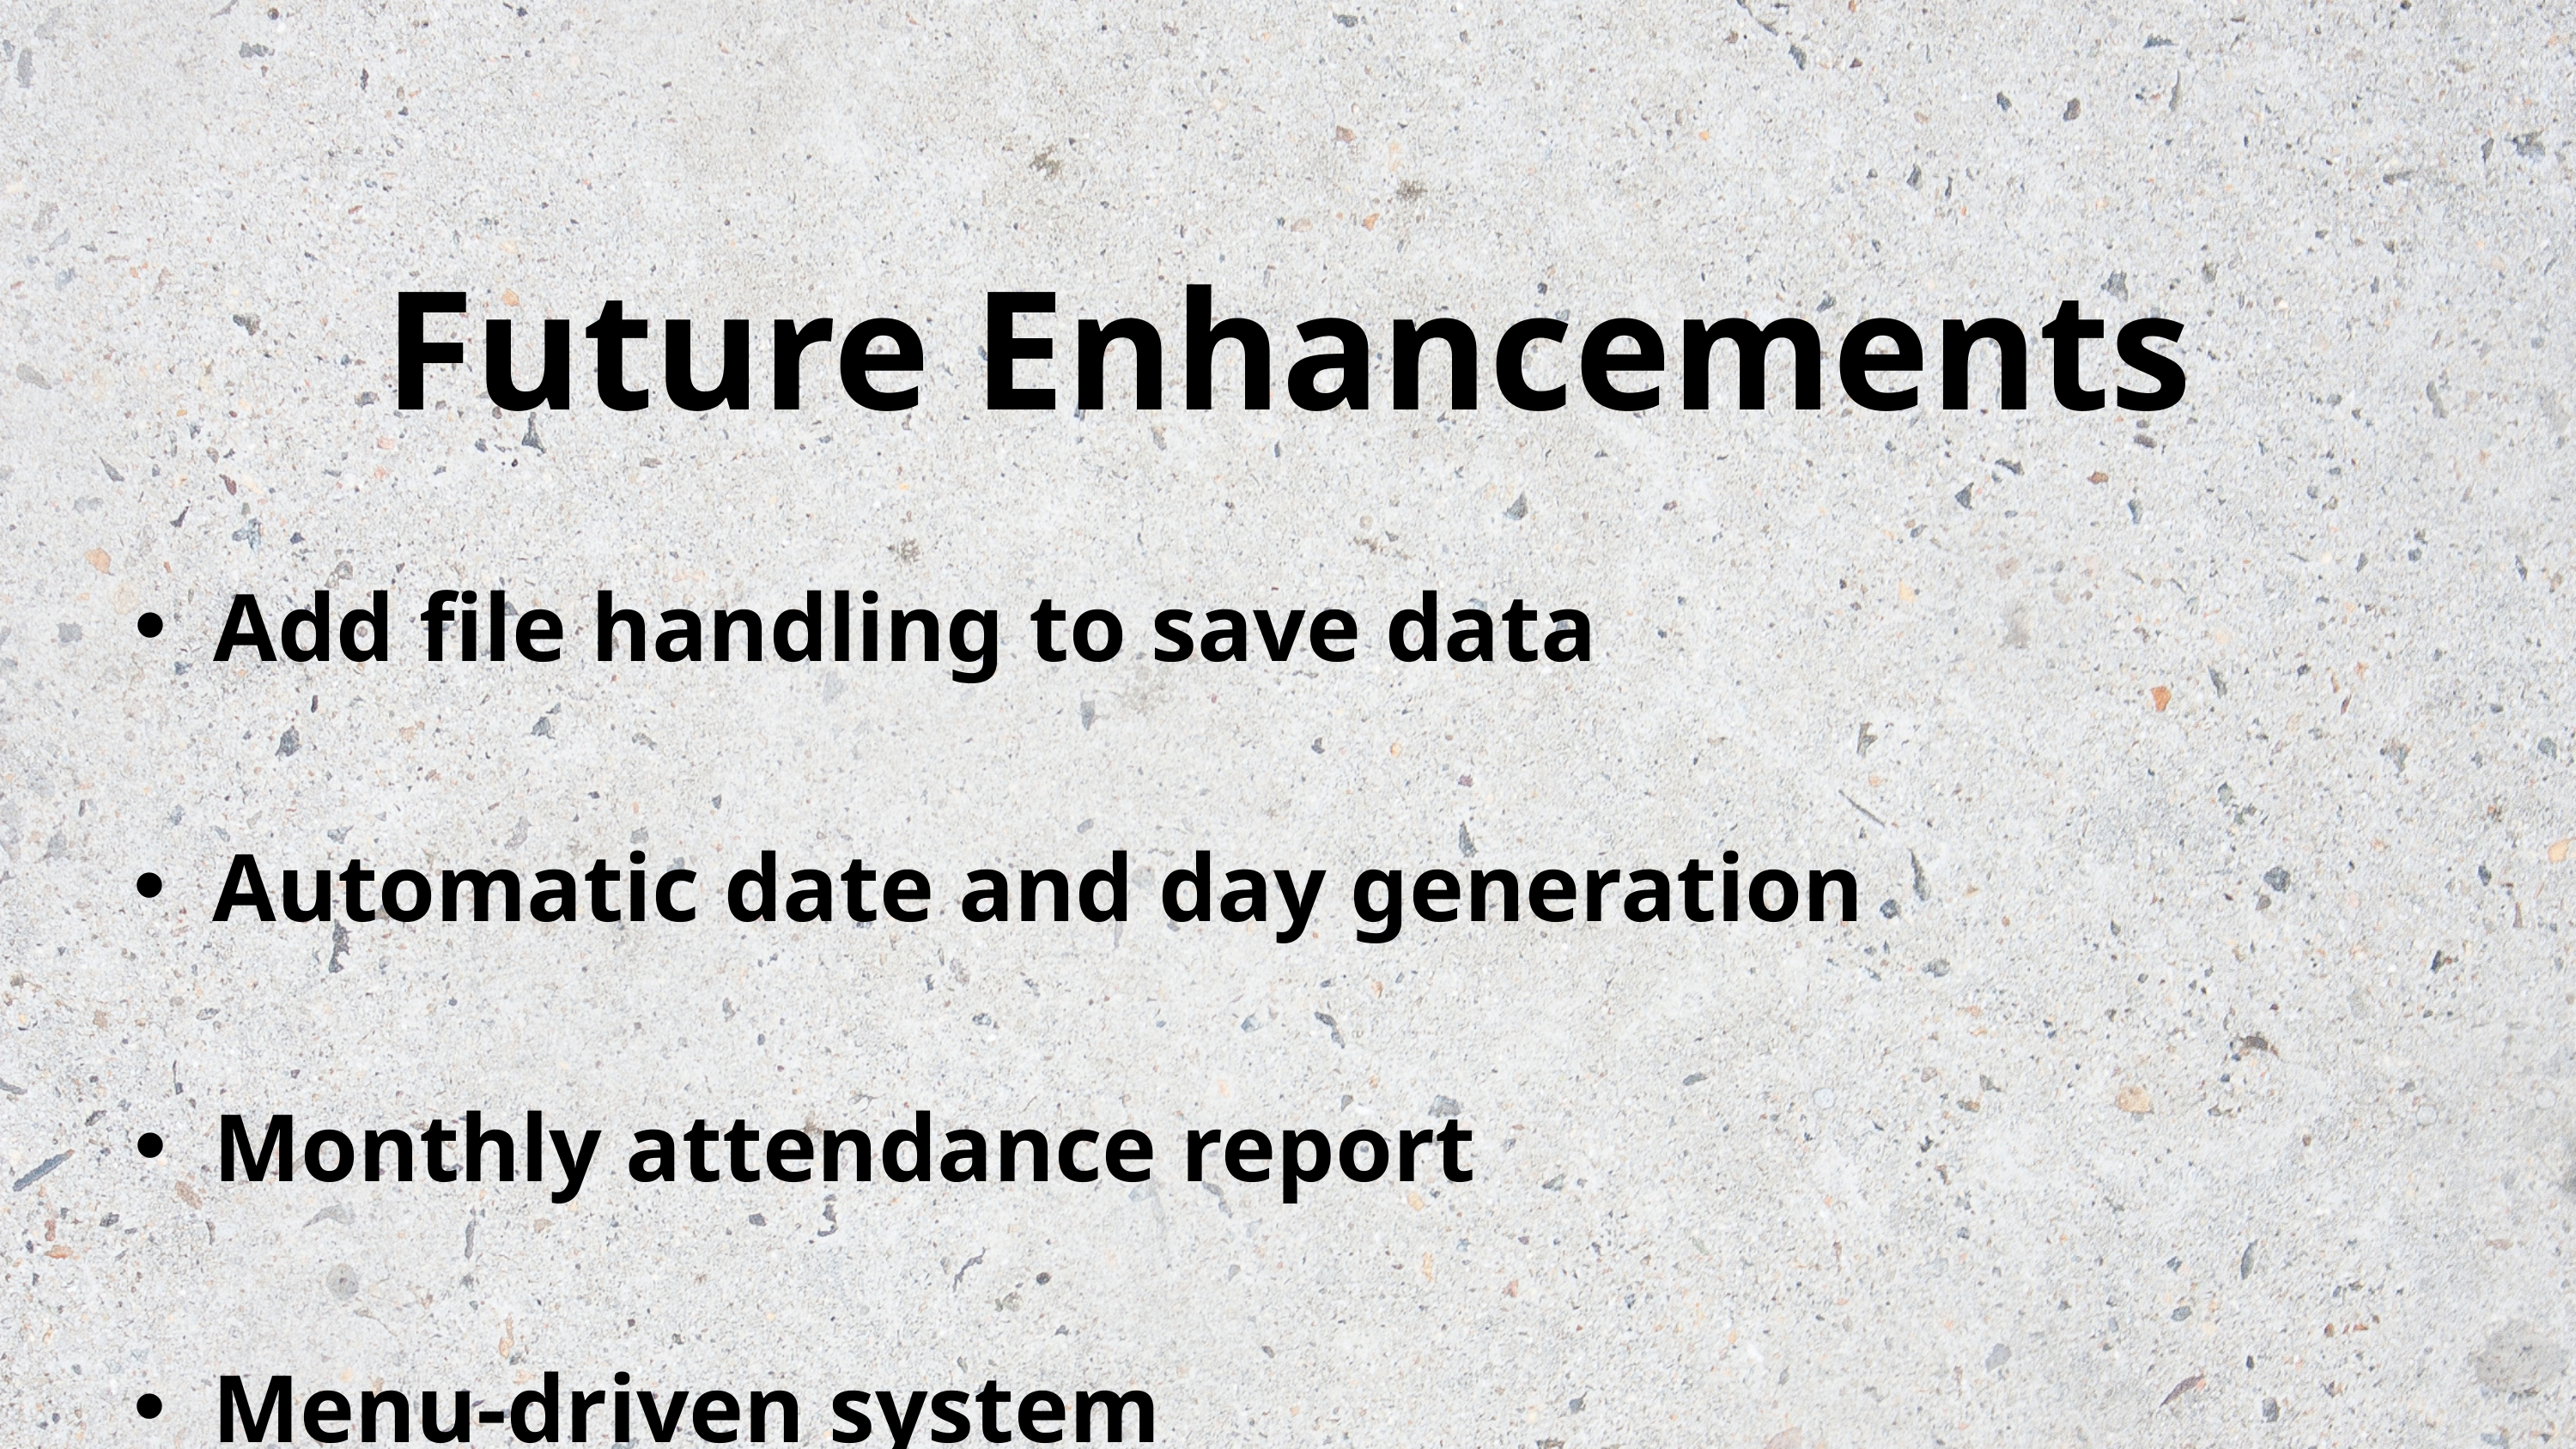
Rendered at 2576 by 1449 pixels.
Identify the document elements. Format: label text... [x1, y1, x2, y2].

text_box [0, 0, 2576, 1449]
text_box Add file handling to save data Automatic date and day generation Monthly attendance report Menu-driven system [47, 419, 2576, 1449]
text_box Future Enhancements [210, 212, 2366, 443]
